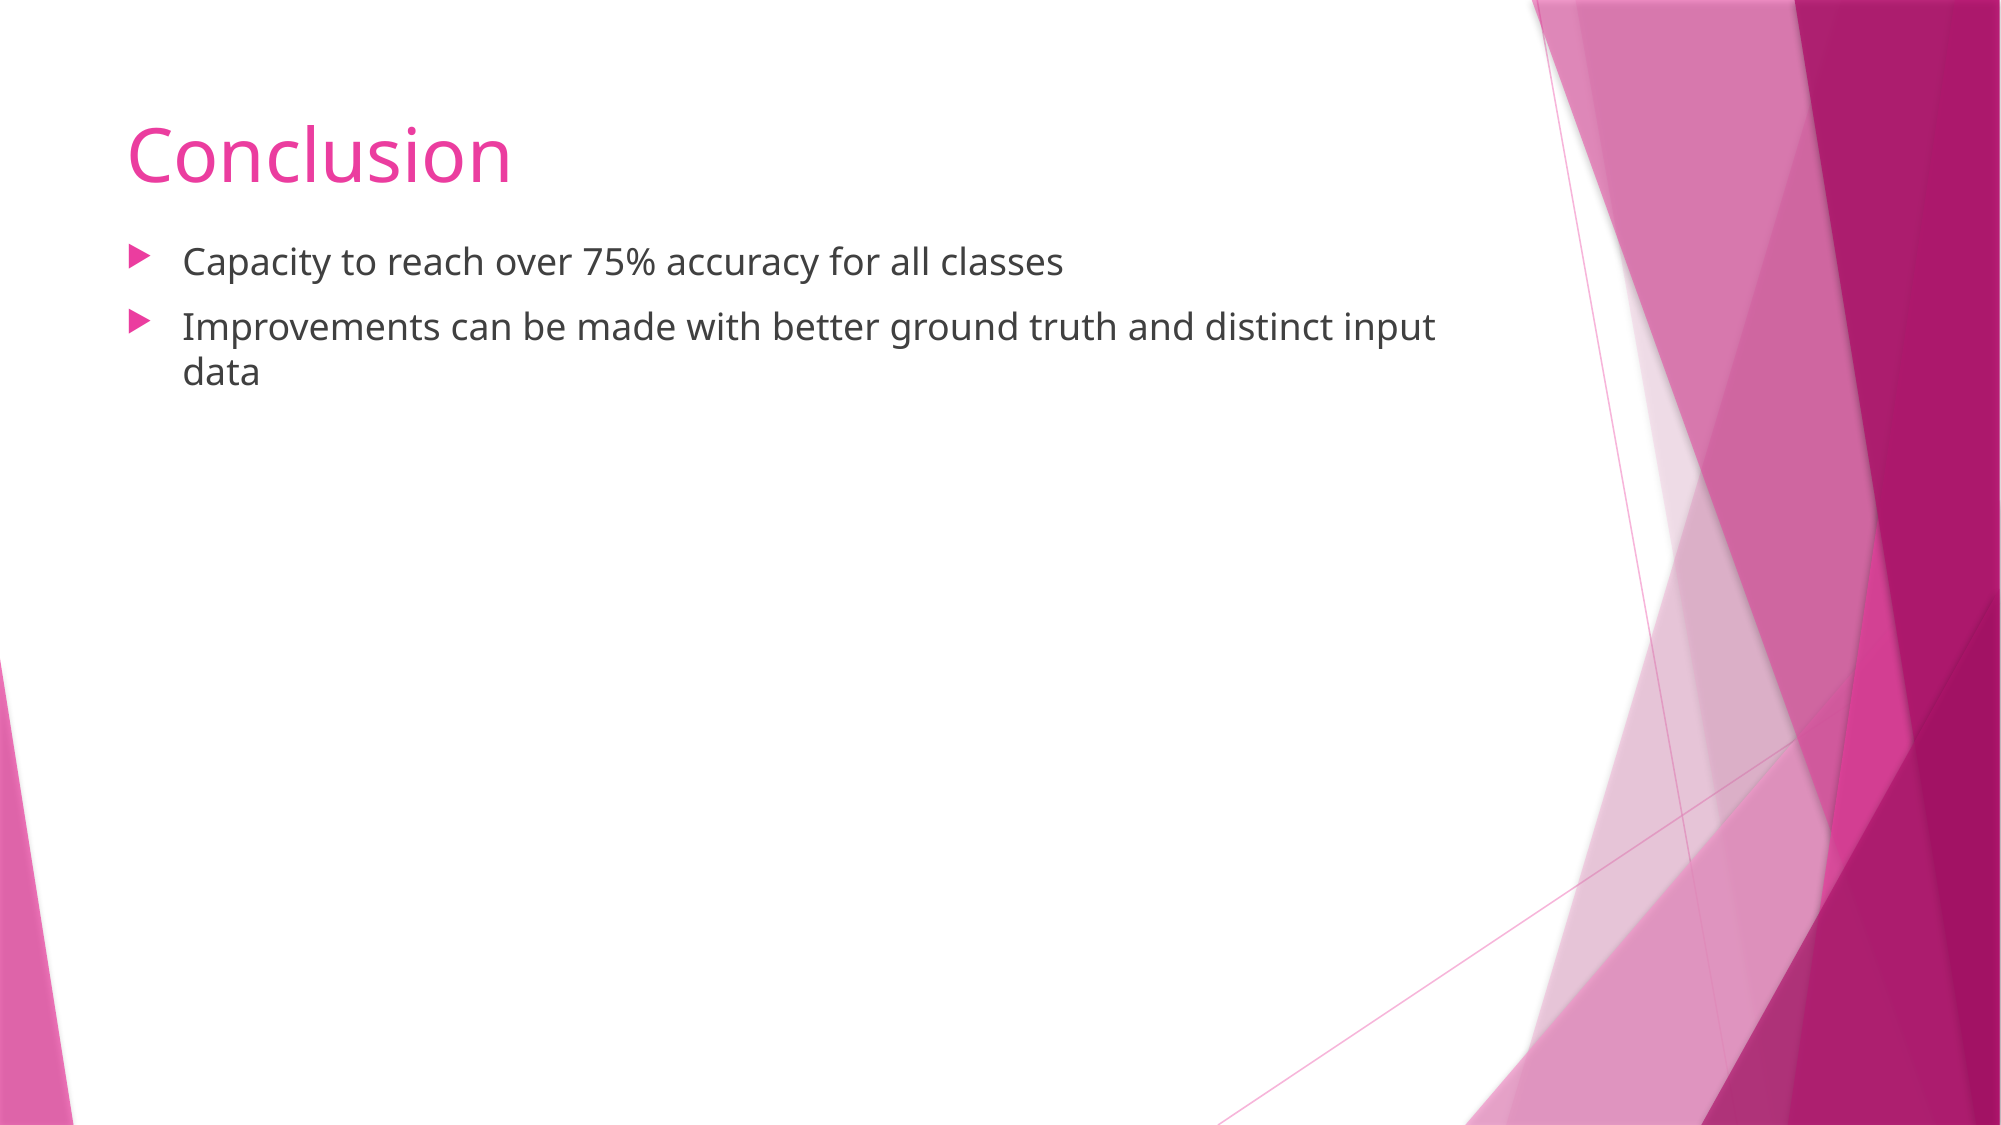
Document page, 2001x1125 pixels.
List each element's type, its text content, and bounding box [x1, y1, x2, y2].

title Conclusion [111, 99, 1522, 220]
list Capacity to reach over 75% accuracy for all classes Improvements can be made with better ground truth and distinct input data [111, 229, 1522, 867]
